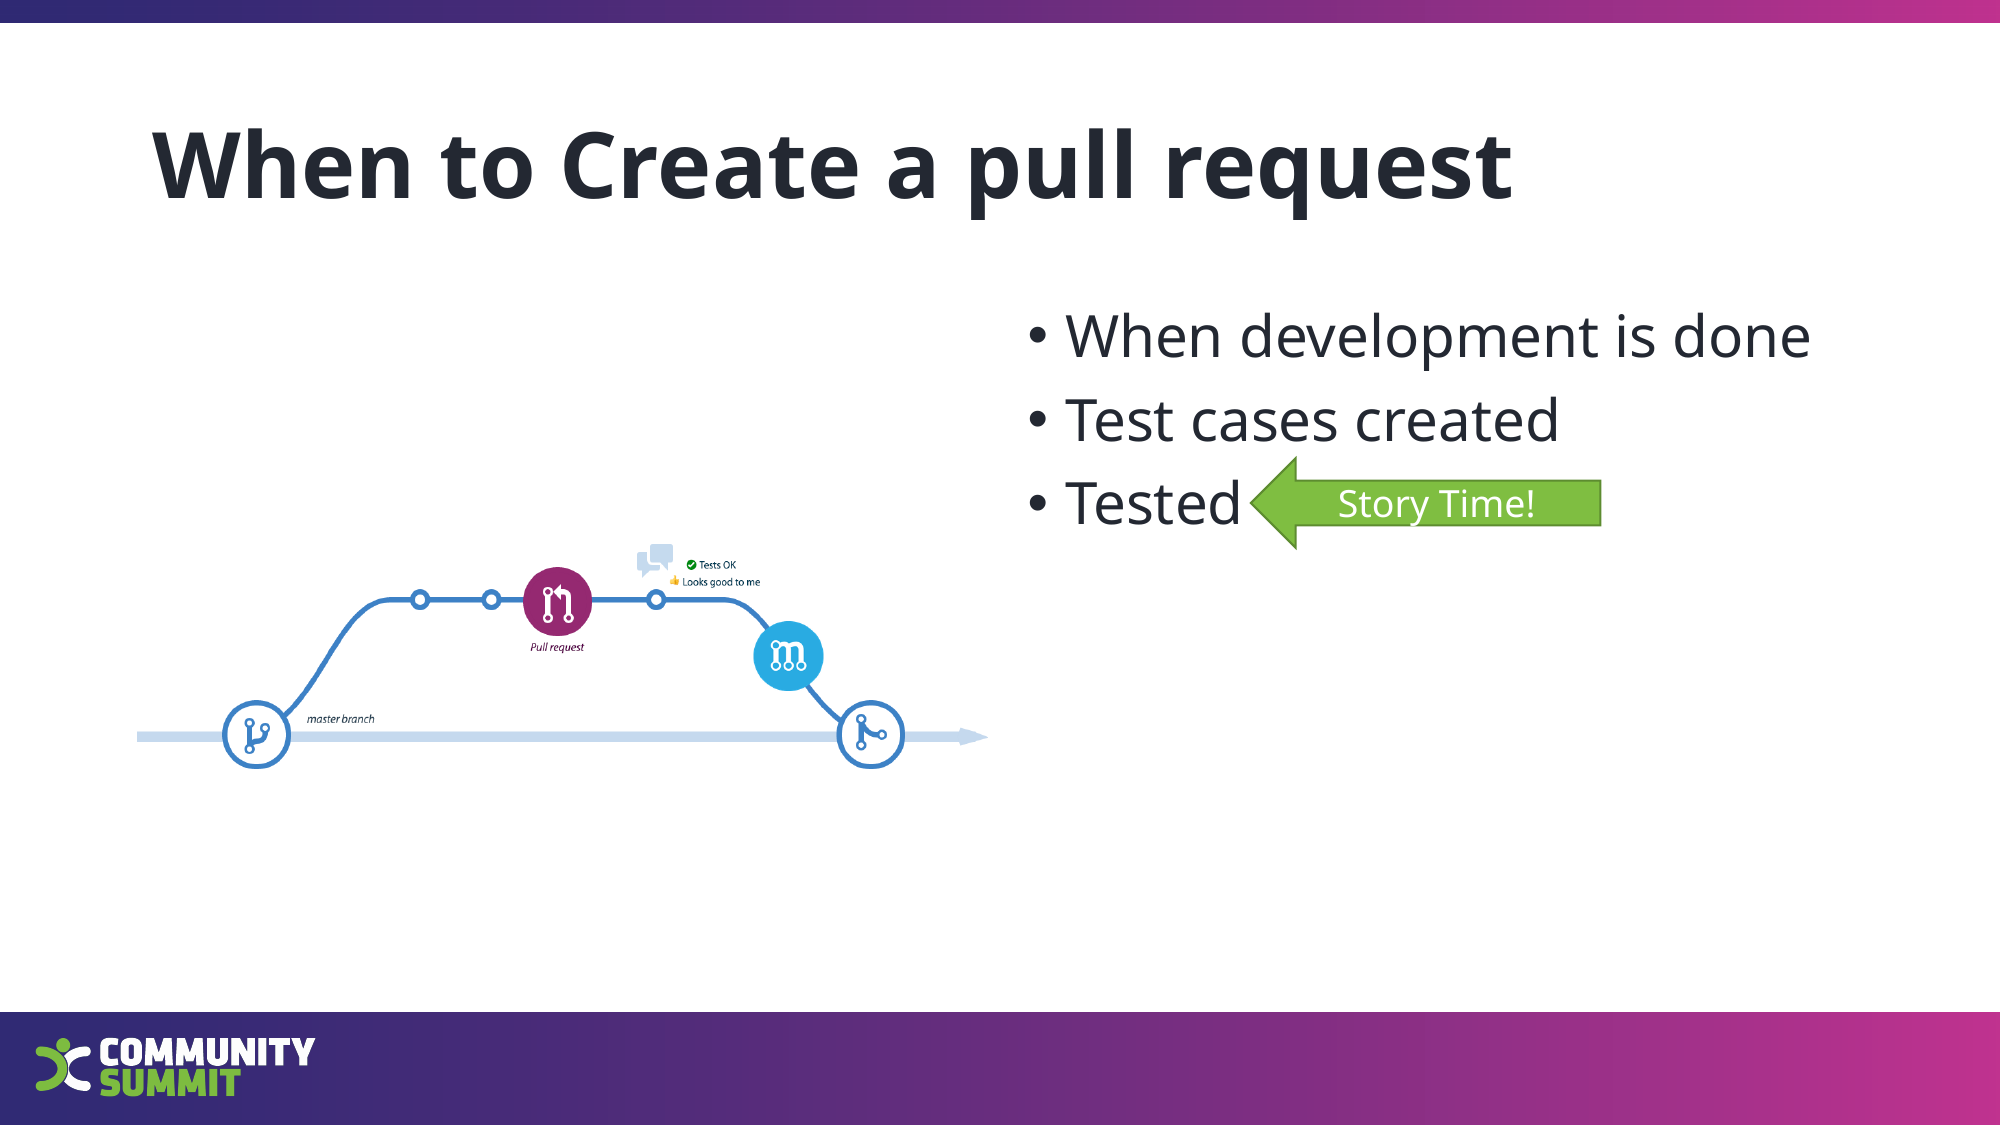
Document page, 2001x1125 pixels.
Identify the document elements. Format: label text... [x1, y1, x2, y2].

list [137, 544, 988, 769]
list When development is done Test cases created Tested [1012, 299, 1863, 1014]
picture [0, 0, 2000, 23]
picture [0, 1012, 2000, 1125]
title When to Create a pull request [137, 59, 1863, 278]
text_box Story Time! [1249, 455, 1602, 551]
